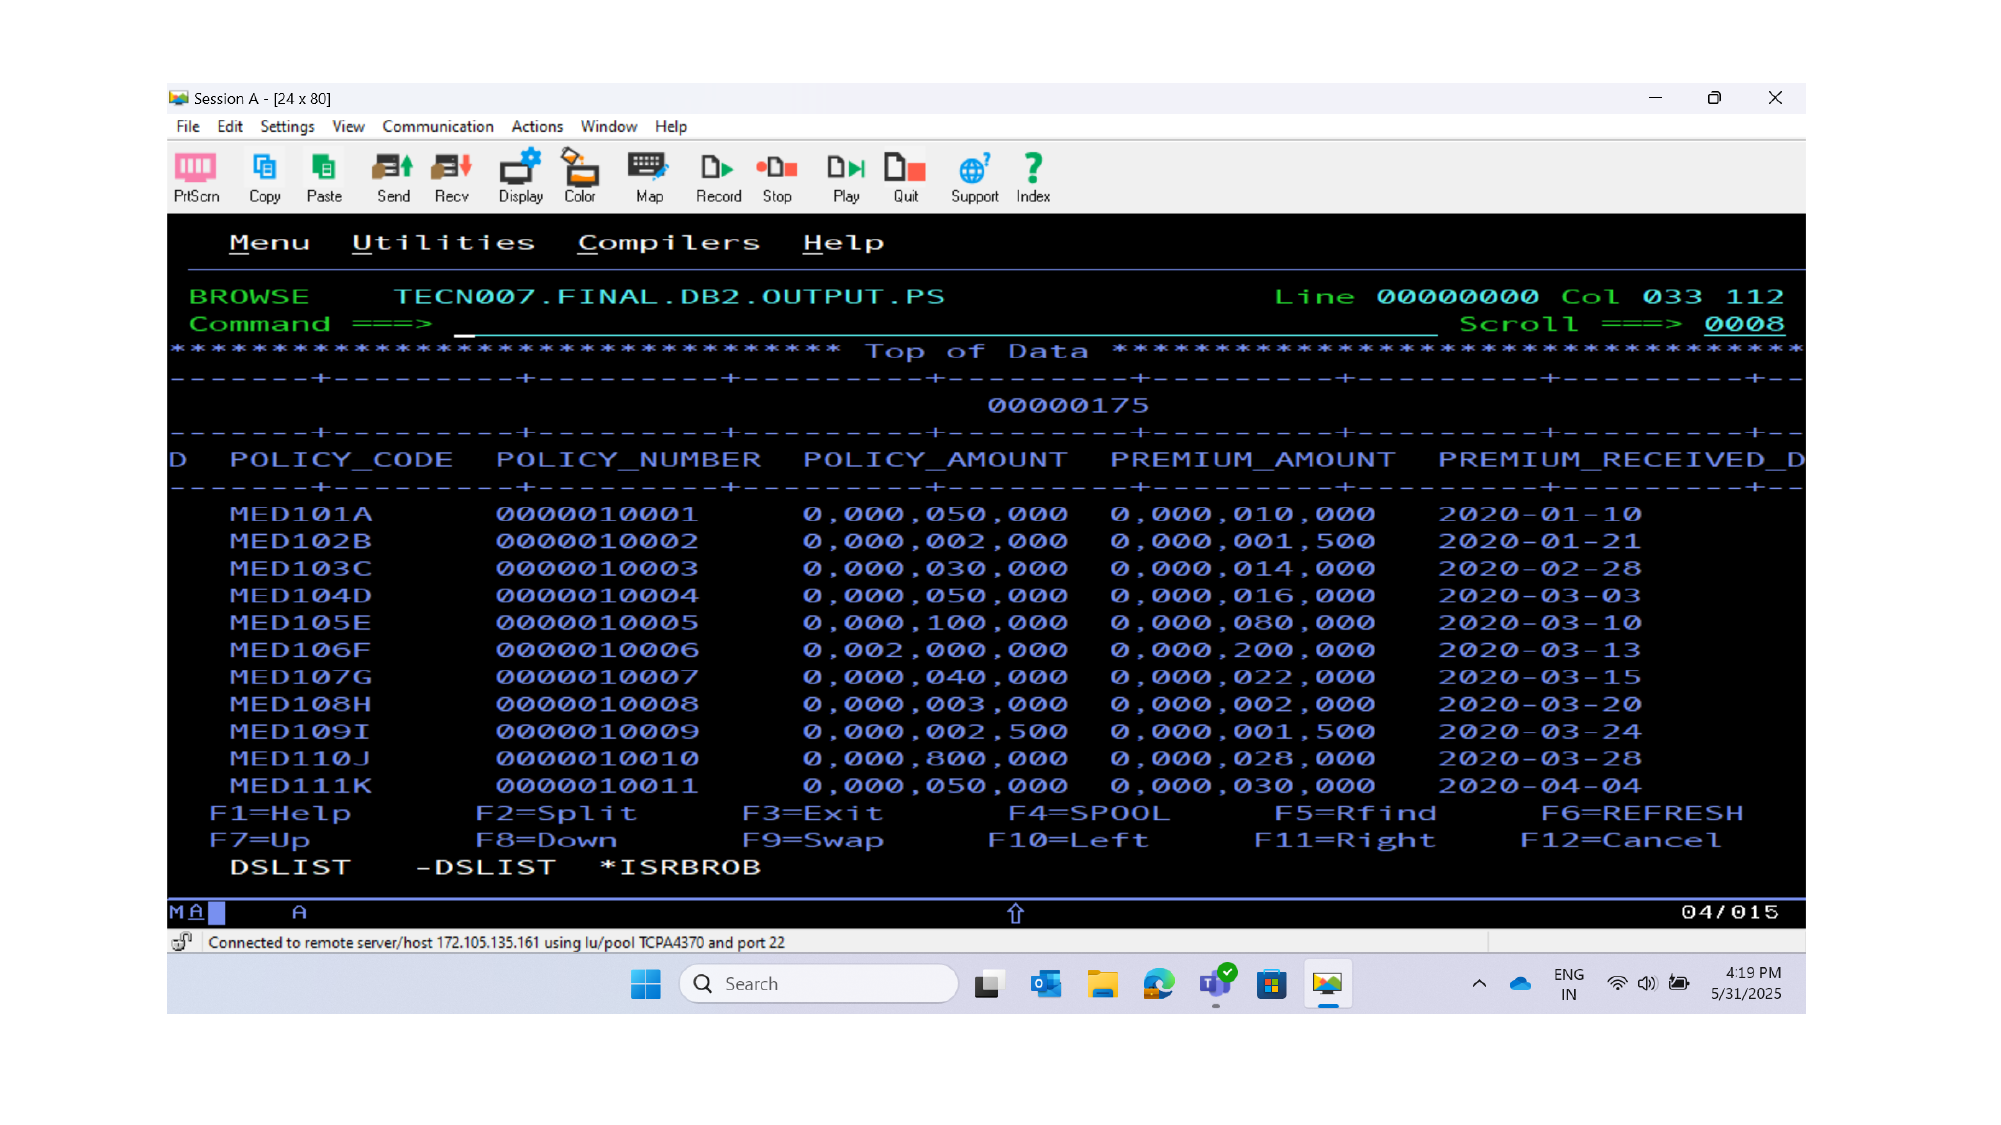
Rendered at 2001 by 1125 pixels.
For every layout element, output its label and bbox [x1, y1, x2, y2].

list [167, 83, 1806, 1014]
